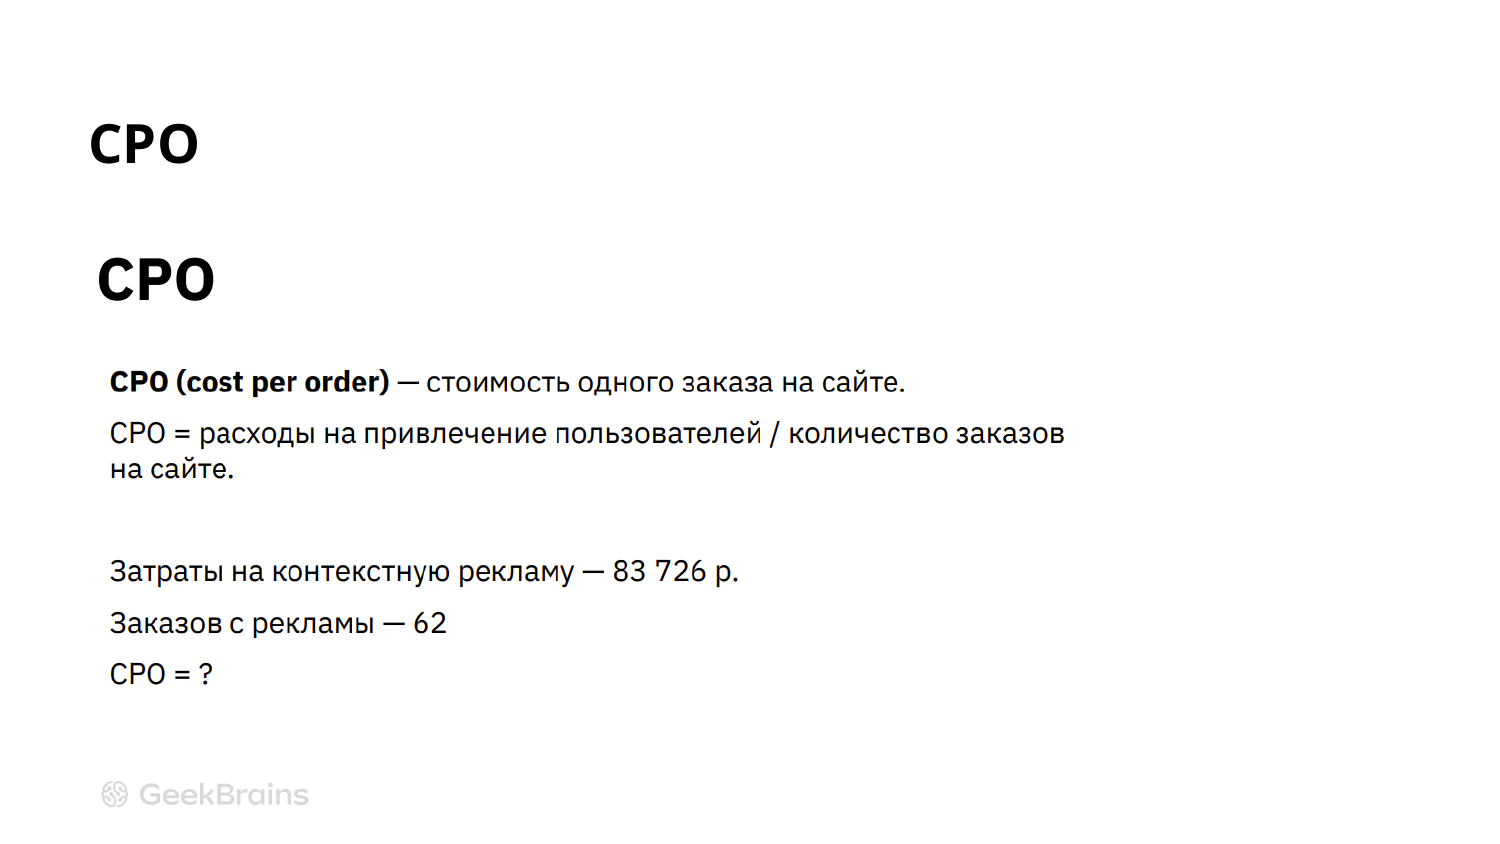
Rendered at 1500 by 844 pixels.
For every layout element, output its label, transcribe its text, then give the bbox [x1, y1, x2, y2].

picture [88, 231, 1162, 714]
title CPO [88, 118, 1458, 237]
picture [88, 767, 322, 822]
